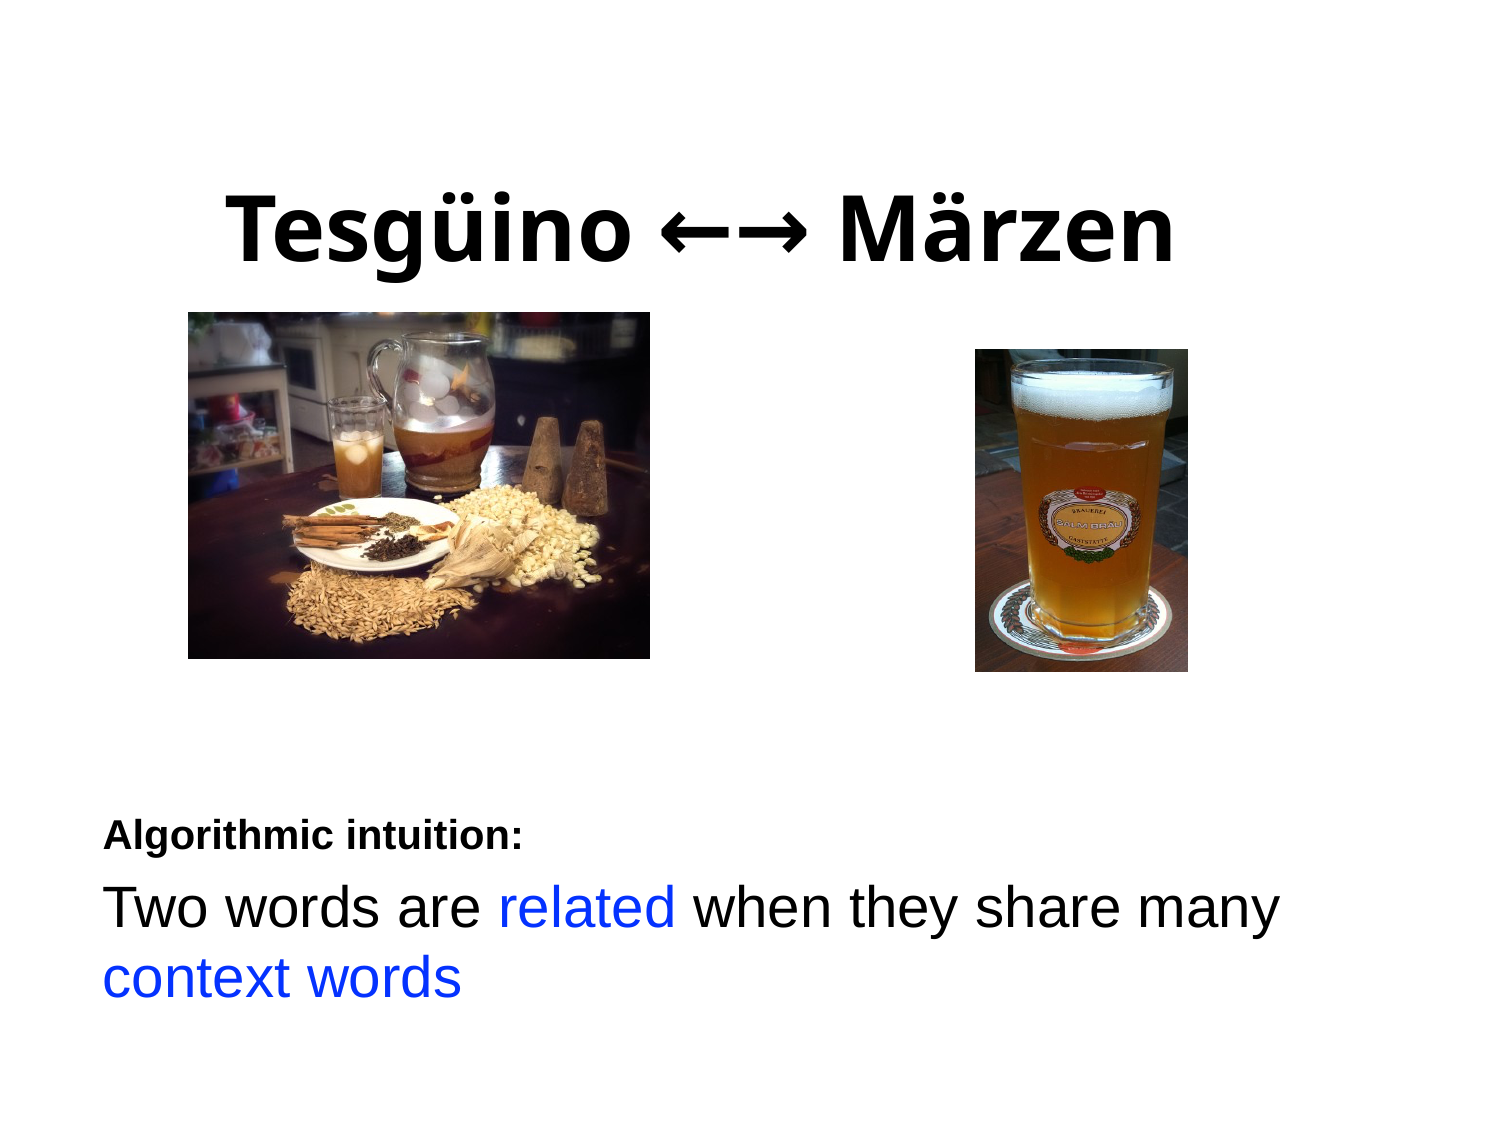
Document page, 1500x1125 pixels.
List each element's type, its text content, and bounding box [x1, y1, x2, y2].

picture [974, 349, 1188, 672]
text_box Tesgüino ←→ Märzen [209, 162, 1194, 288]
picture [188, 312, 651, 659]
list Algorithmic intuition: Two words are related when they share many context words [87, 799, 1436, 1088]
